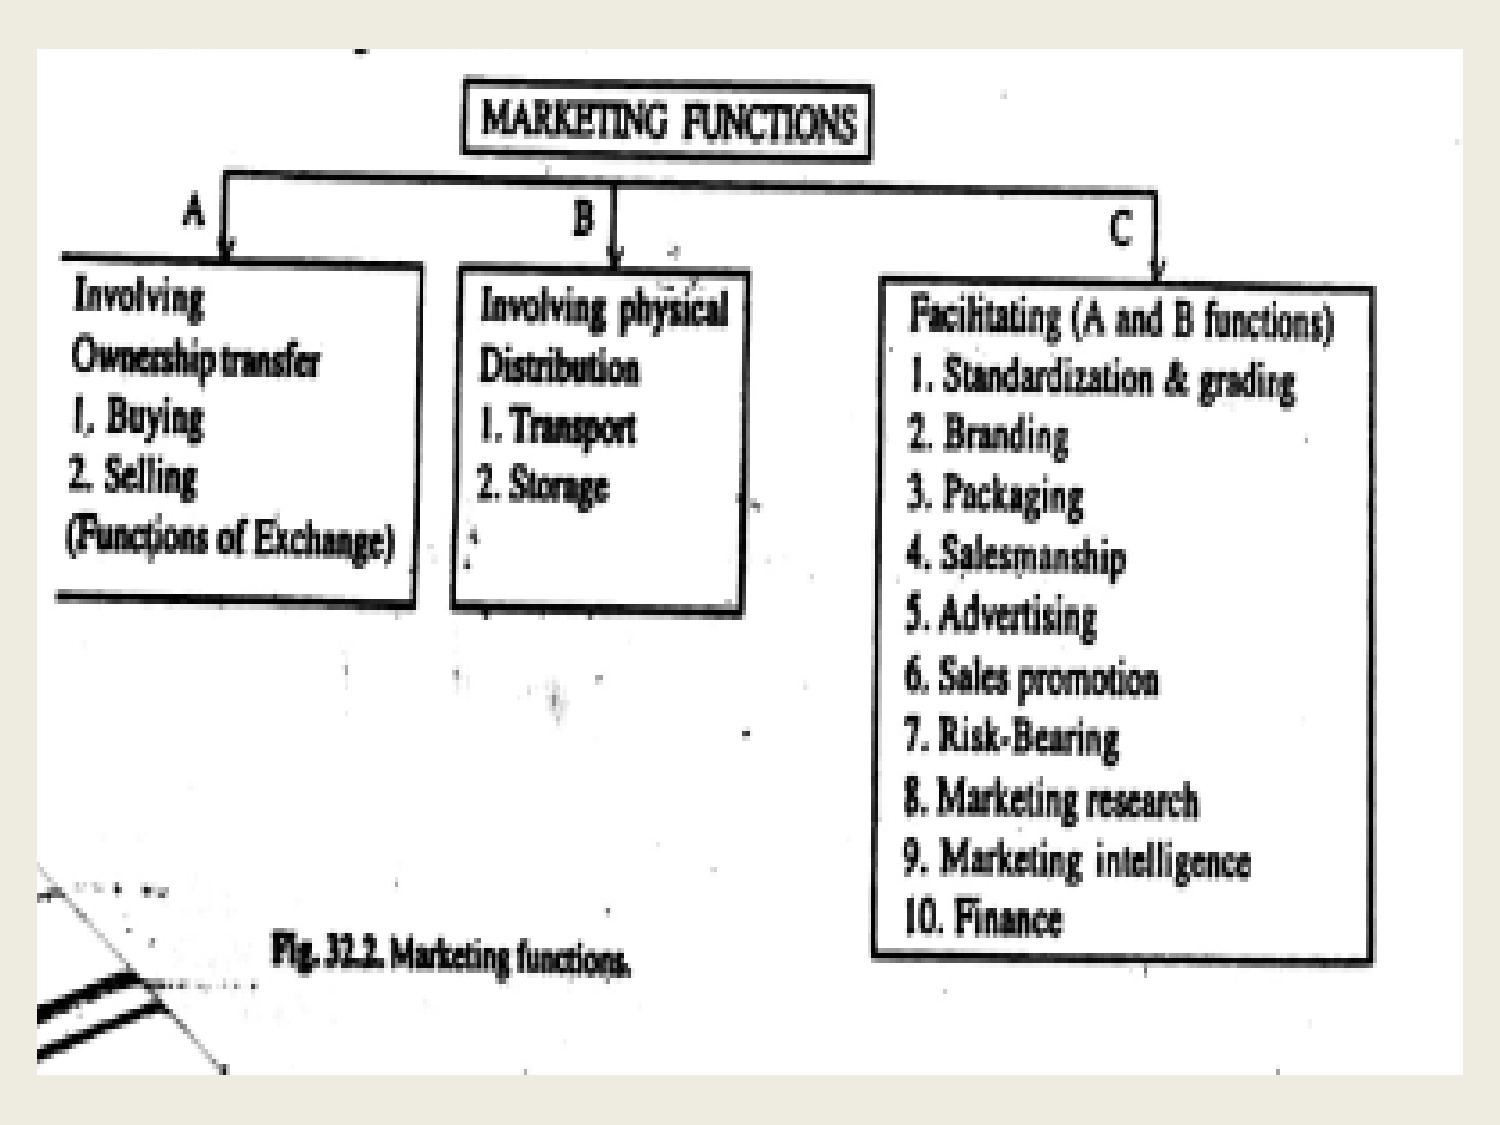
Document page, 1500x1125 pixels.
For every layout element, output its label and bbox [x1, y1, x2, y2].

list [37, 49, 1463, 1076]
